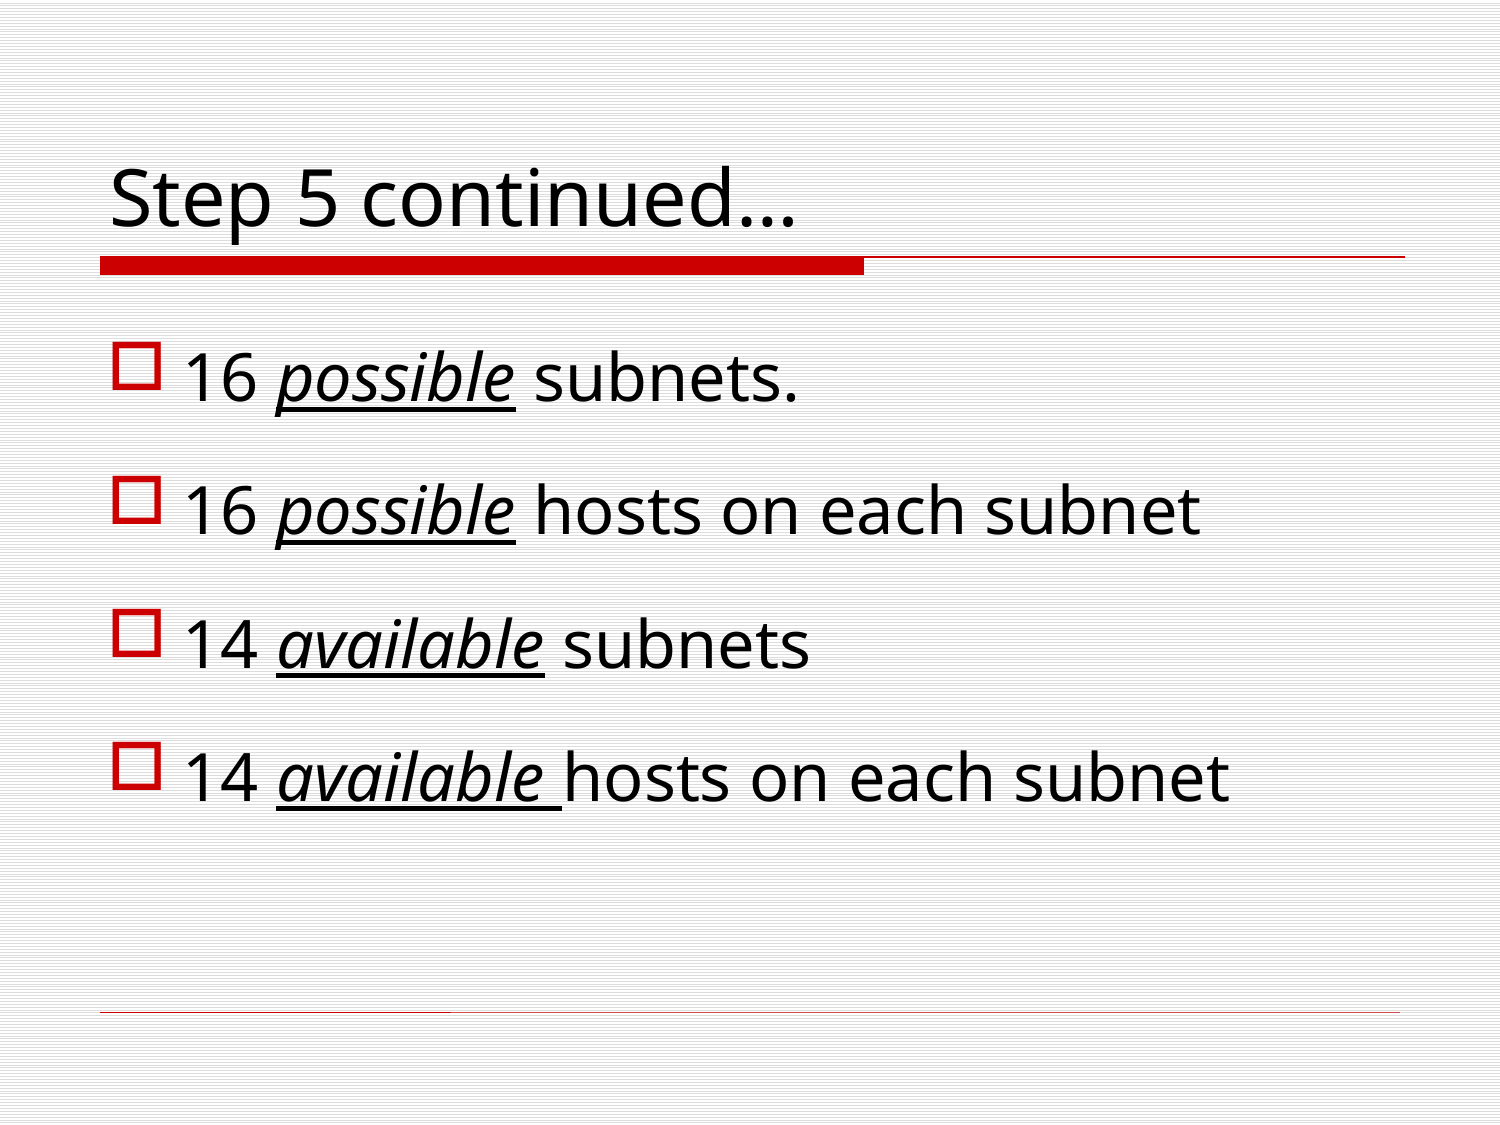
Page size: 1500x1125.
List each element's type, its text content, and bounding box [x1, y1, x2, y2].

list 16 possible subnets. 16 possible hosts on each subnet 14 available subnets 14 available hosts on each subnet [92, 287, 1500, 988]
title Step 5 continued… [94, 50, 1407, 250]
